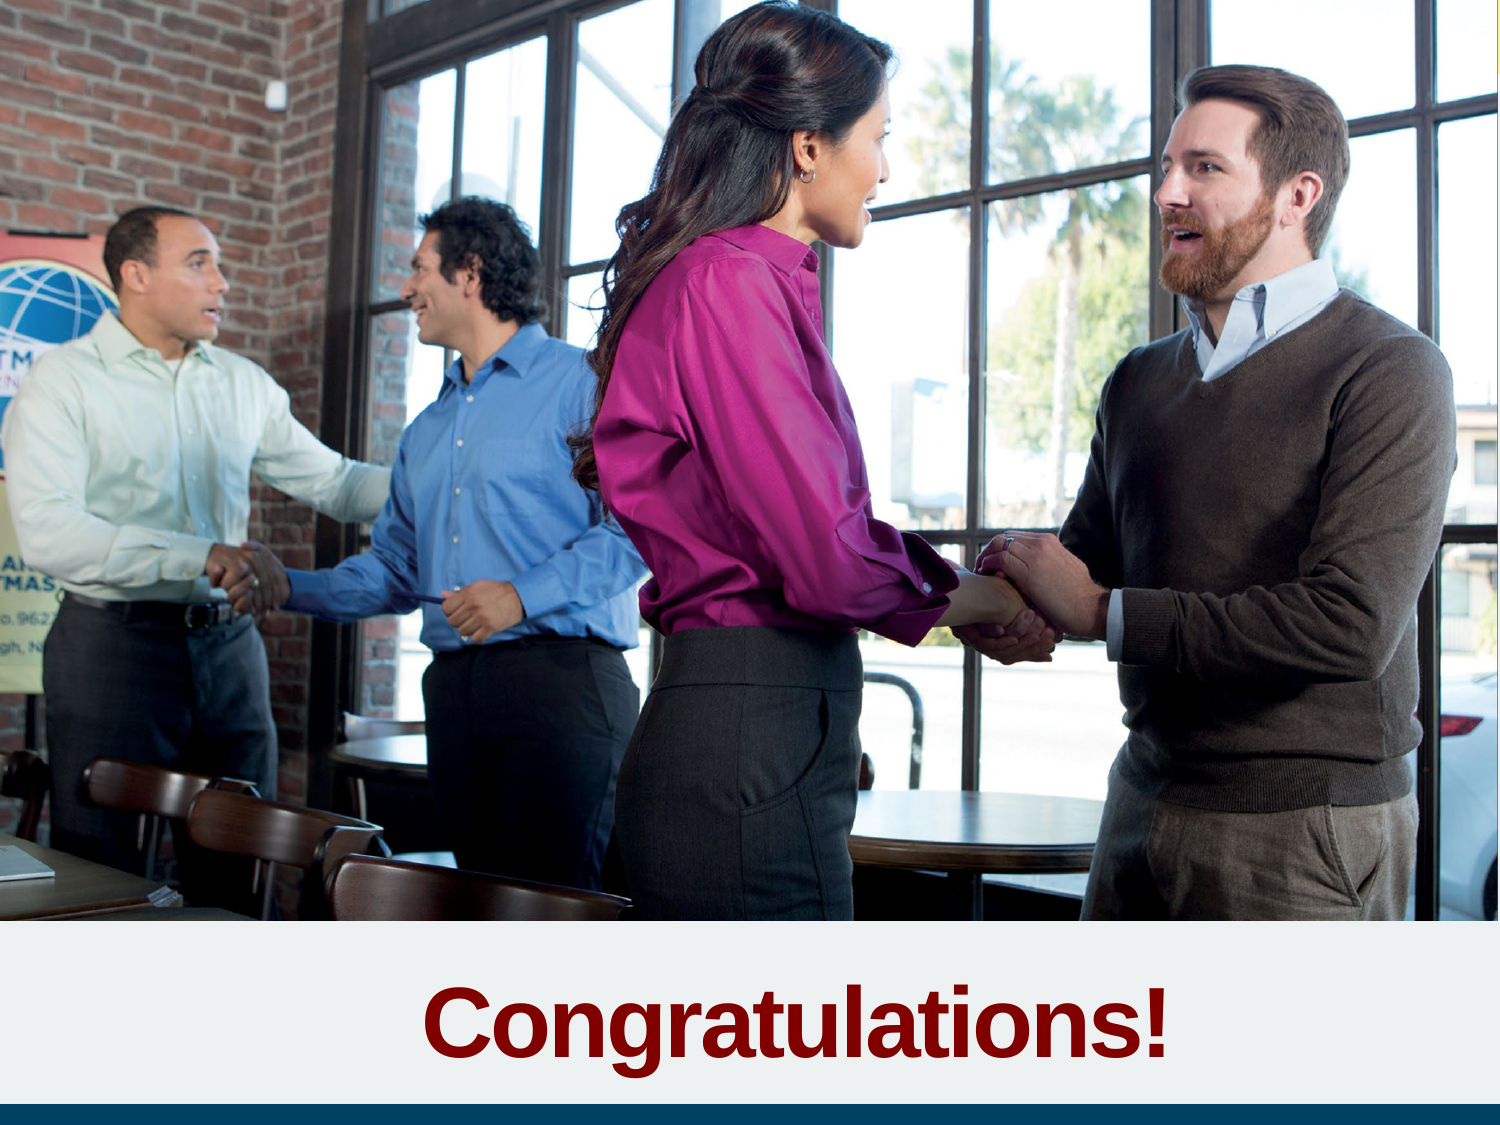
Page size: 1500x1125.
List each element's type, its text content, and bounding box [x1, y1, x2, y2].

picture [0, 0, 1500, 1103]
text_box Congratulations! [407, 950, 1189, 1085]
